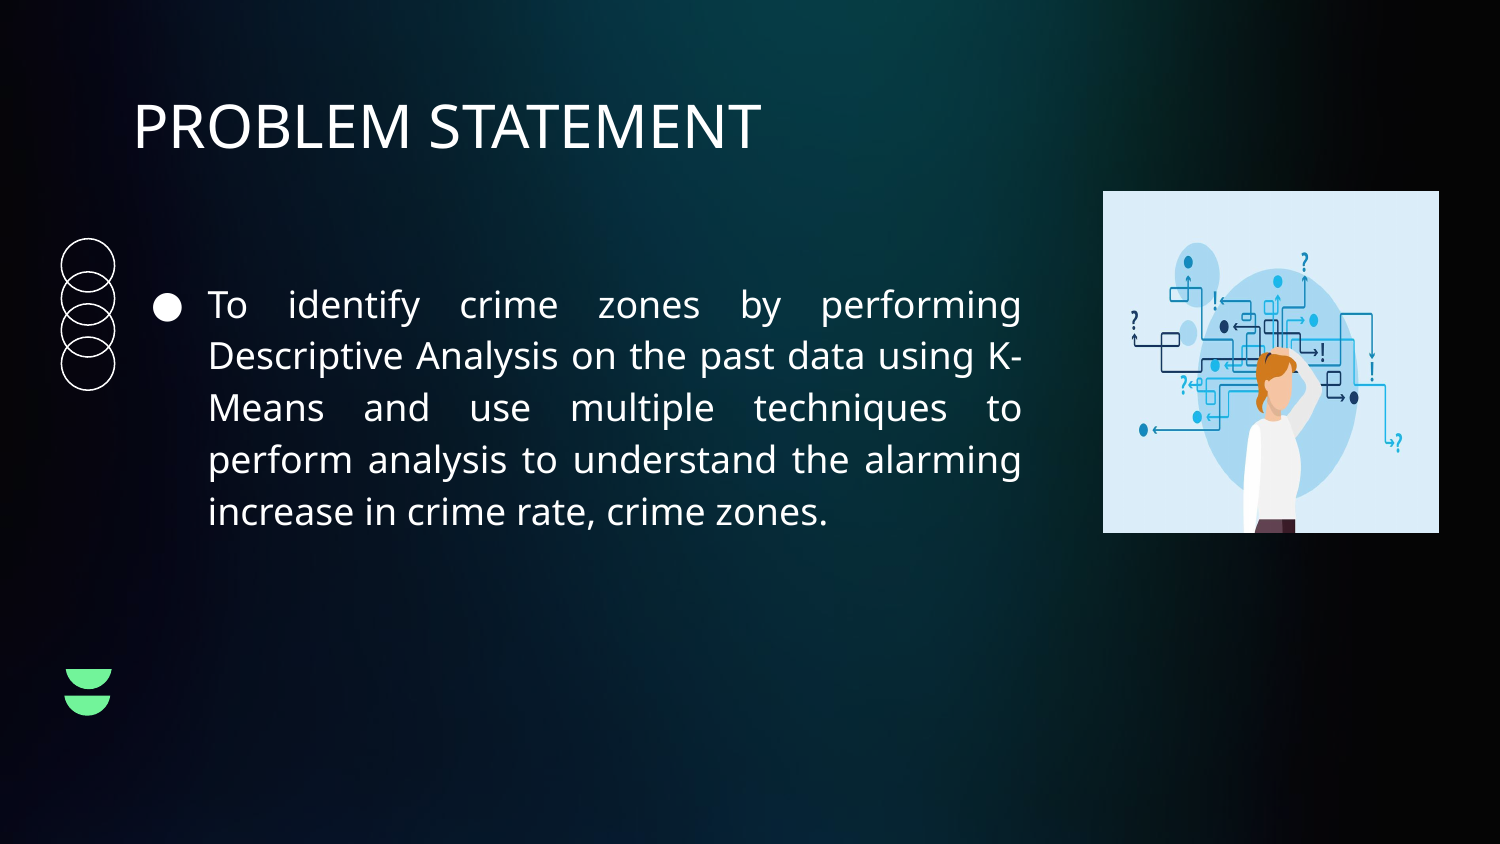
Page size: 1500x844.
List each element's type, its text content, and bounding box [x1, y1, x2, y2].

picture [0, 0, 1500, 844]
list To identify crime zones by performing Descriptive Analysis on the past data using K-Means and use multiple techniques to perform analysis to understand the alarming increase in crime rate, crime zones. [117, 189, 1039, 759]
title PROBLEM STATEMENT [117, 88, 1383, 158]
